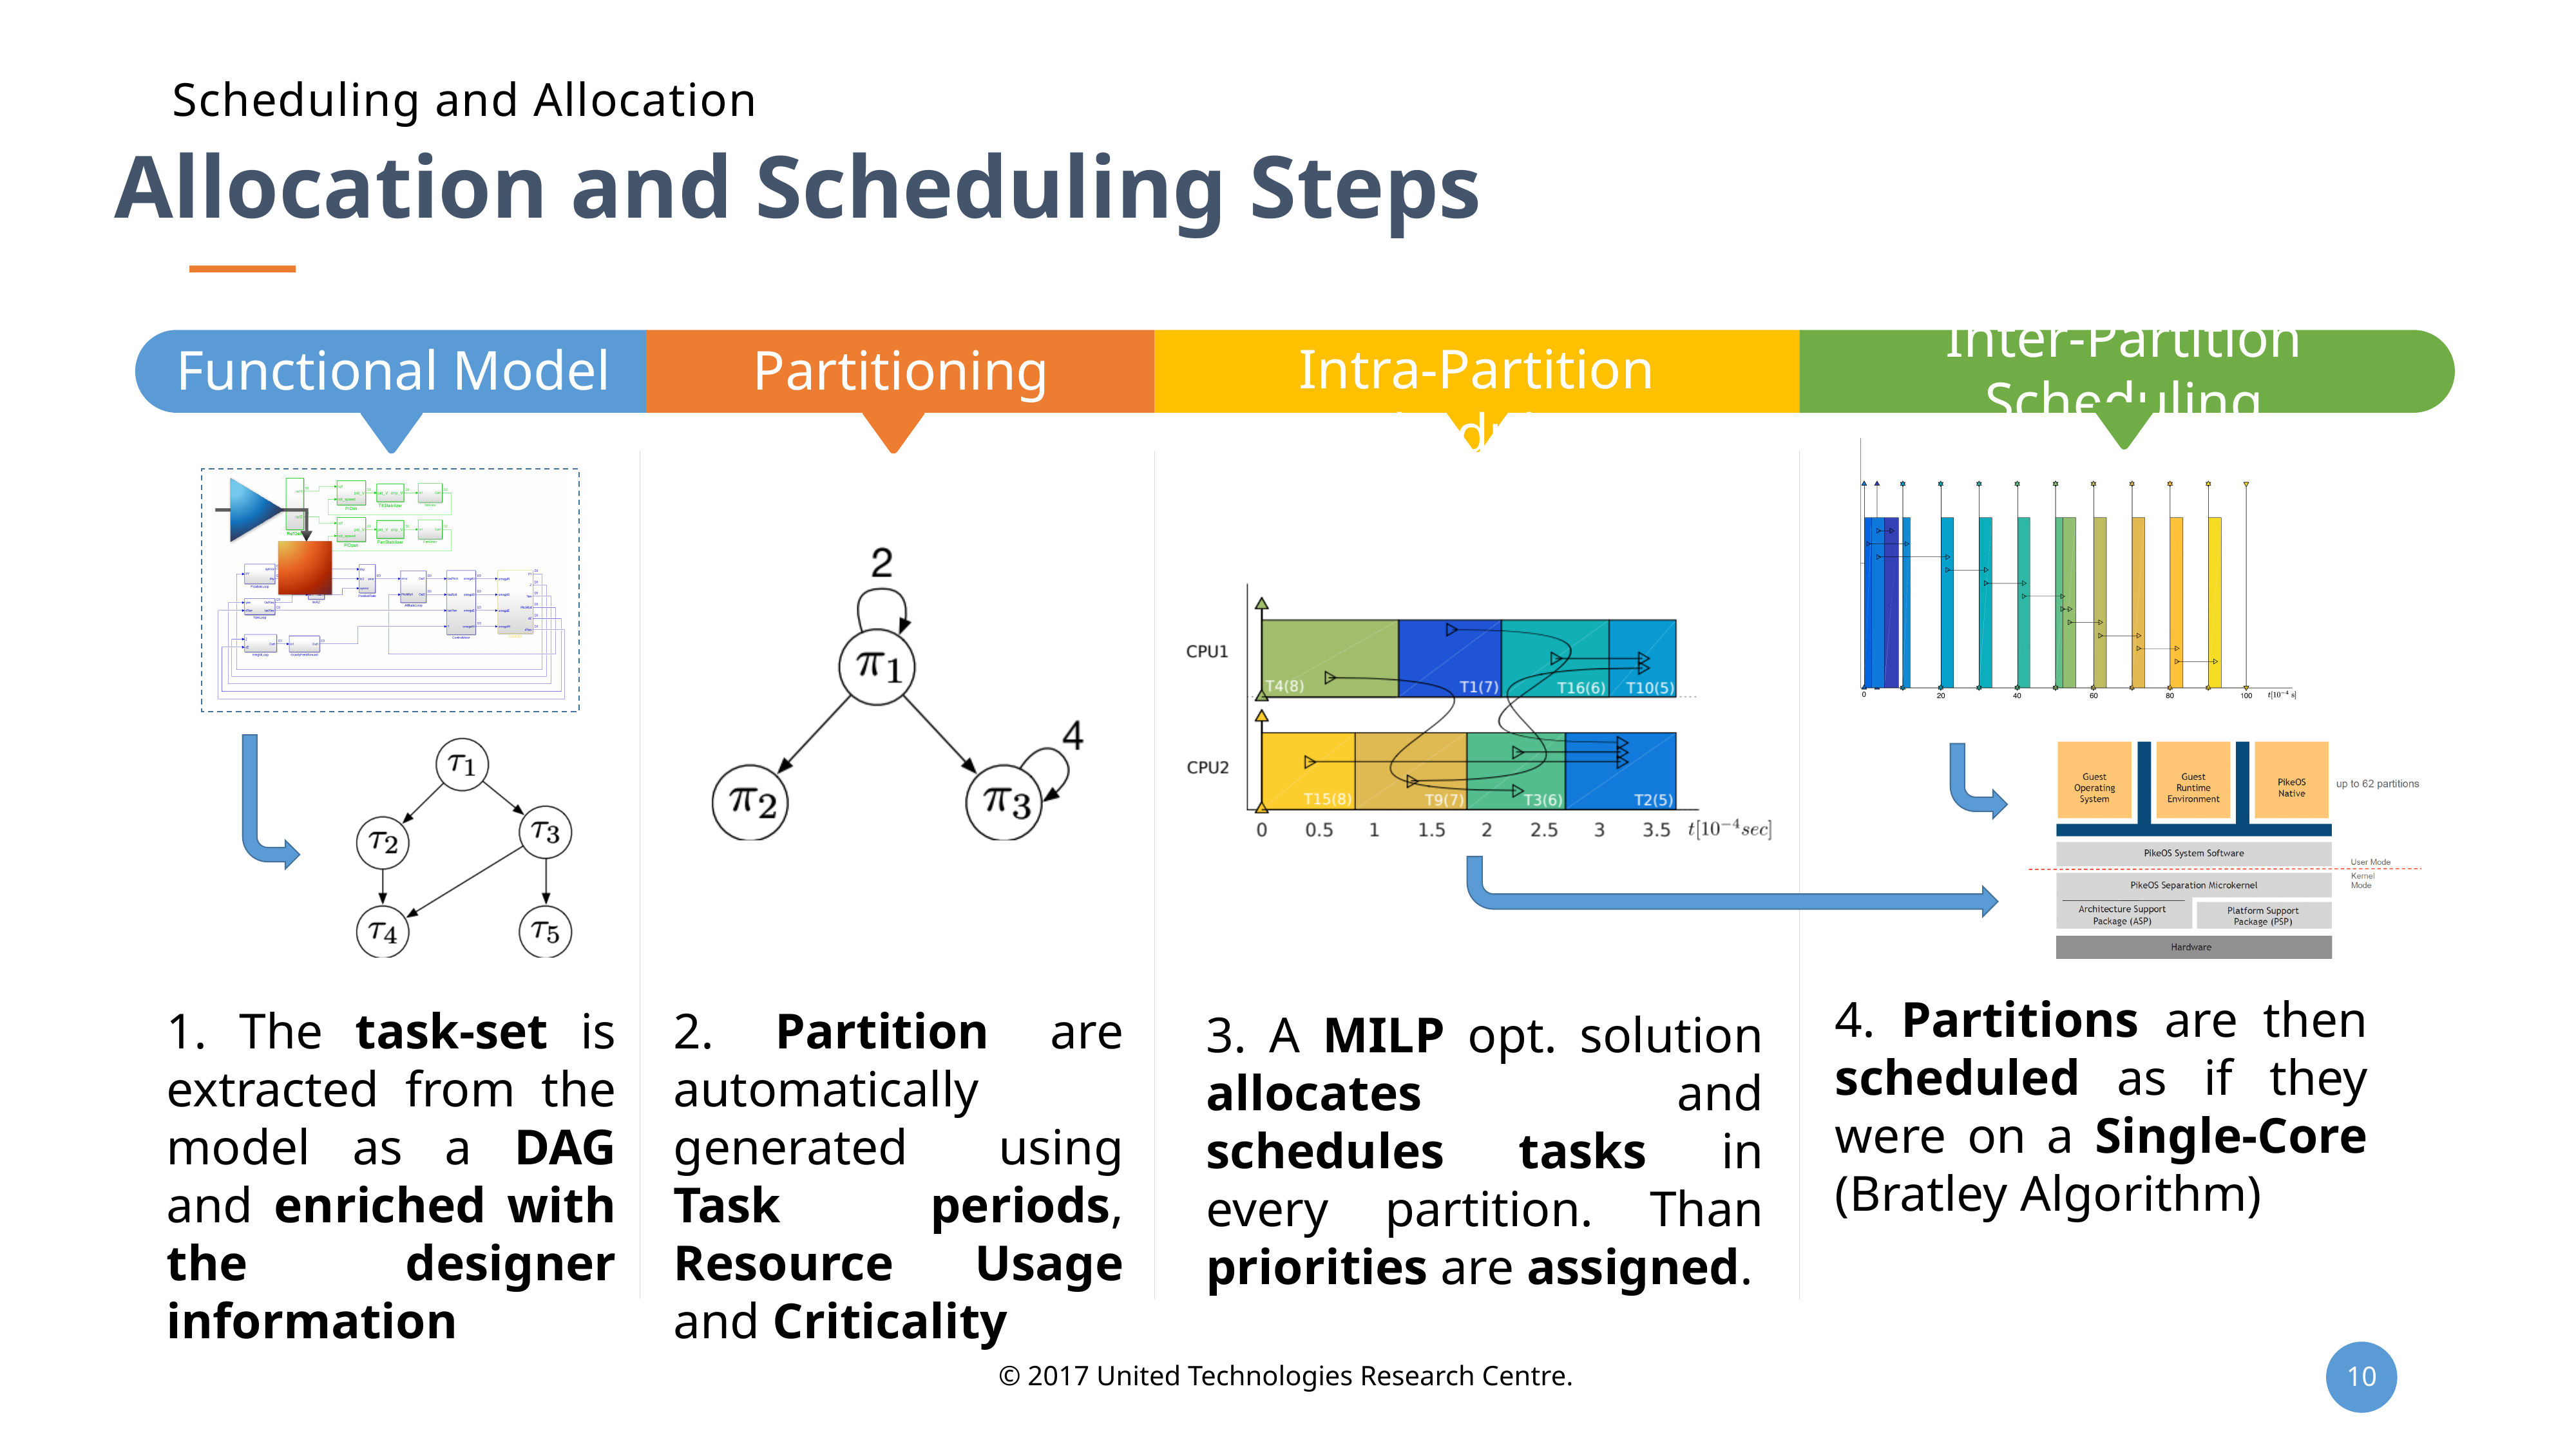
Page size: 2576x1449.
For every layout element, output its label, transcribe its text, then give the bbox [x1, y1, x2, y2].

text_box [419, 406, 645, 413]
text_box Allocation and Scheduling Steps [114, 132, 1483, 236]
text_box Intra-Partition Scheduling [1154, 330, 1800, 469]
picture [1180, 576, 1777, 847]
text_box Scheduling and Allocation [172, 70, 759, 126]
text_box [189, 265, 296, 273]
text_box [921, 406, 1154, 413]
text_box [862, 406, 926, 454]
picture [1860, 438, 2297, 702]
picture [356, 737, 575, 958]
text_box [2092, 402, 2156, 438]
text_box [152, 406, 365, 413]
text_box [1466, 855, 1799, 910]
text_box Partitioning [647, 331, 1154, 406]
picture [712, 528, 1092, 840]
text_box [360, 406, 423, 454]
text_box [1949, 743, 2008, 820]
text_box 1. The task-set is extracted from the model as a DAG and enriched with the designer information [157, 995, 626, 1353]
text_box [201, 468, 580, 712]
text_box 4. Partitions are then scheduled as if they were on a Single-Core (Bratley Algorithm) [1826, 983, 2378, 1226]
picture [208, 475, 570, 702]
text_box [134, 352, 139, 391]
text_box [1800, 885, 1999, 918]
text_box [2449, 348, 2456, 394]
picture [2022, 735, 2426, 964]
text_box [645, 406, 866, 413]
text_box [242, 734, 301, 871]
text_box 2. Partition are automatically generated using Task periods, Resource Usage and Criticality [664, 995, 1134, 1353]
text_box 3. A MILP opt. solution allocates and schedules tasks in every partition. Than priorities are assigned. [1196, 999, 1773, 1299]
text_box Inter-Partition Scheduling [1799, 298, 2449, 437]
text_box Functional Model [139, 331, 647, 406]
